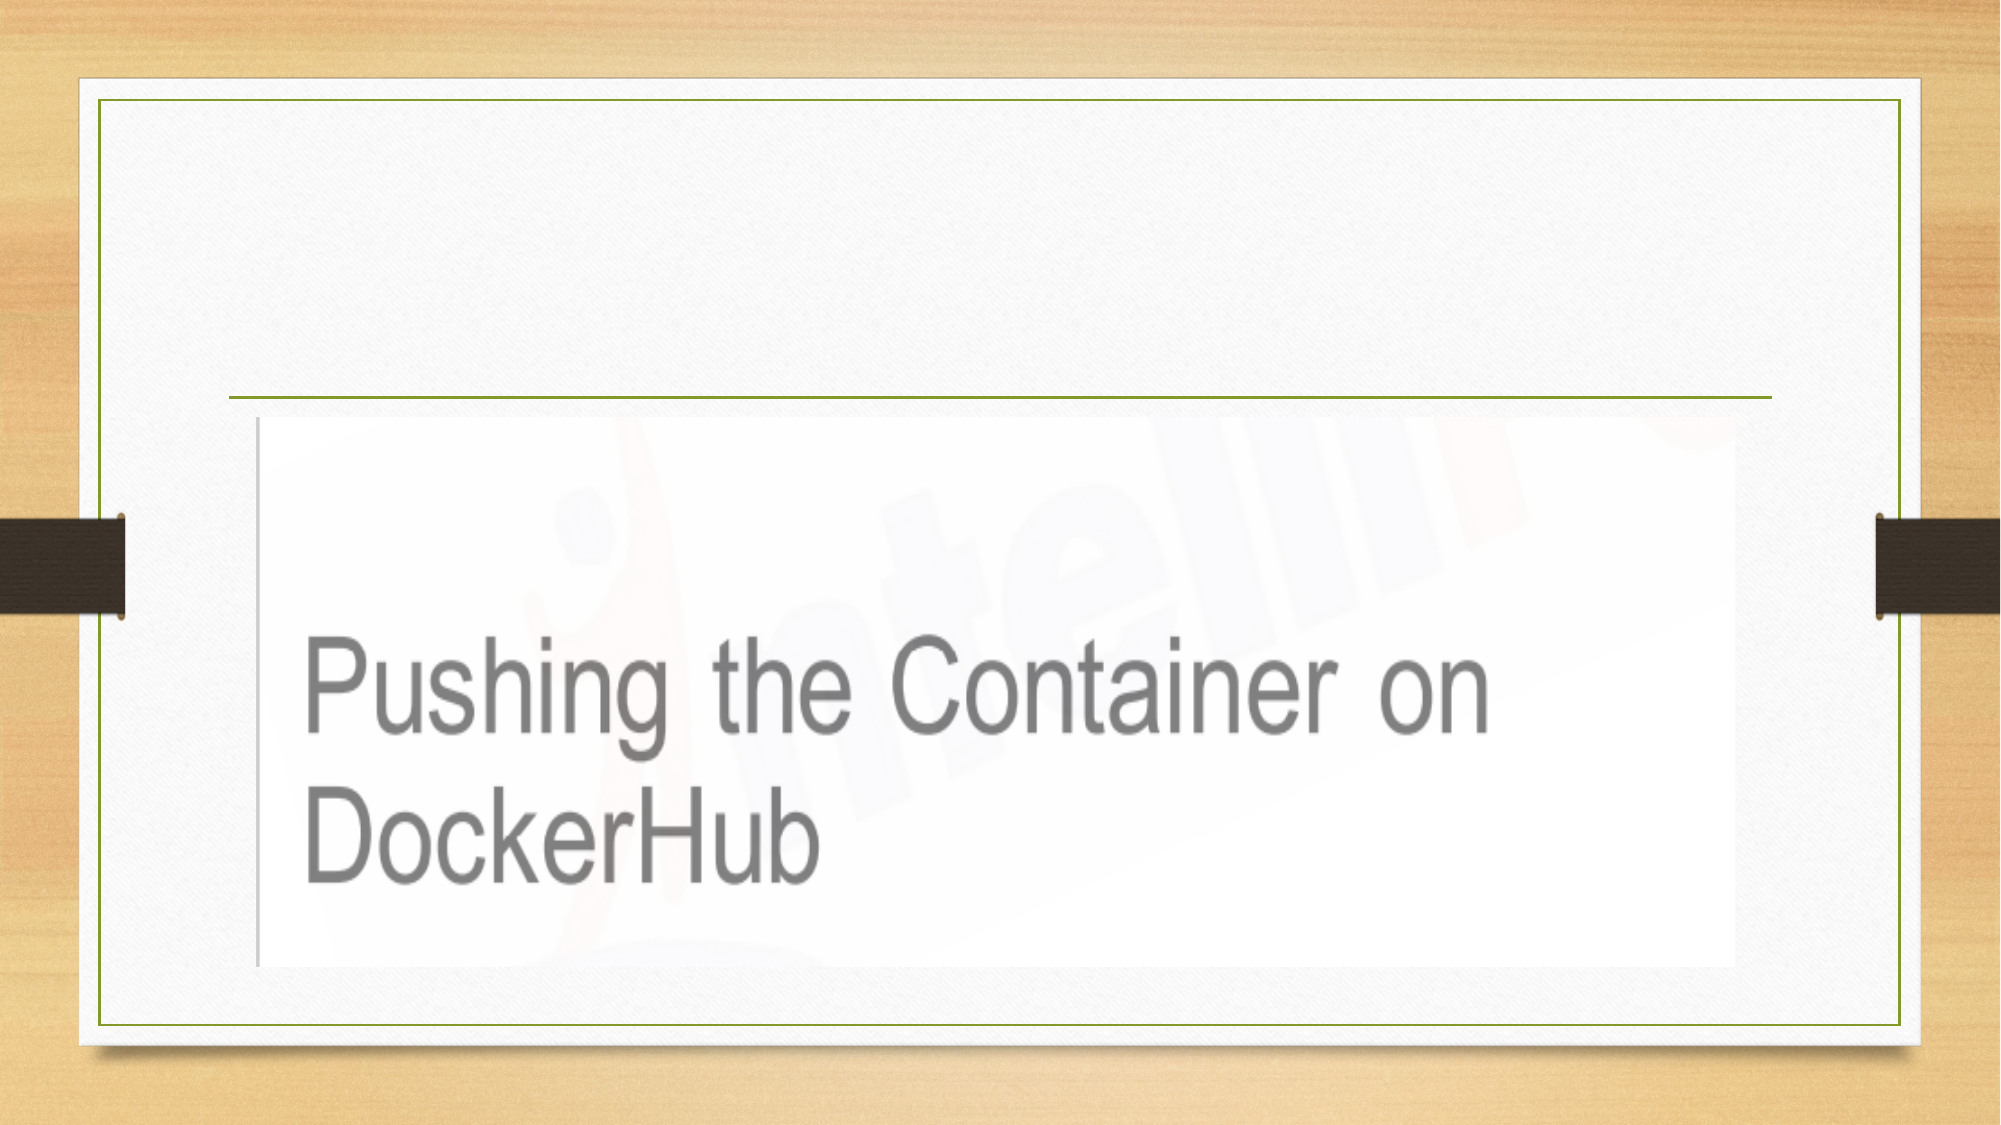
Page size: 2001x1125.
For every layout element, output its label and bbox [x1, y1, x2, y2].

picture [0, 0, 2001, 1125]
list [255, 417, 1736, 968]
